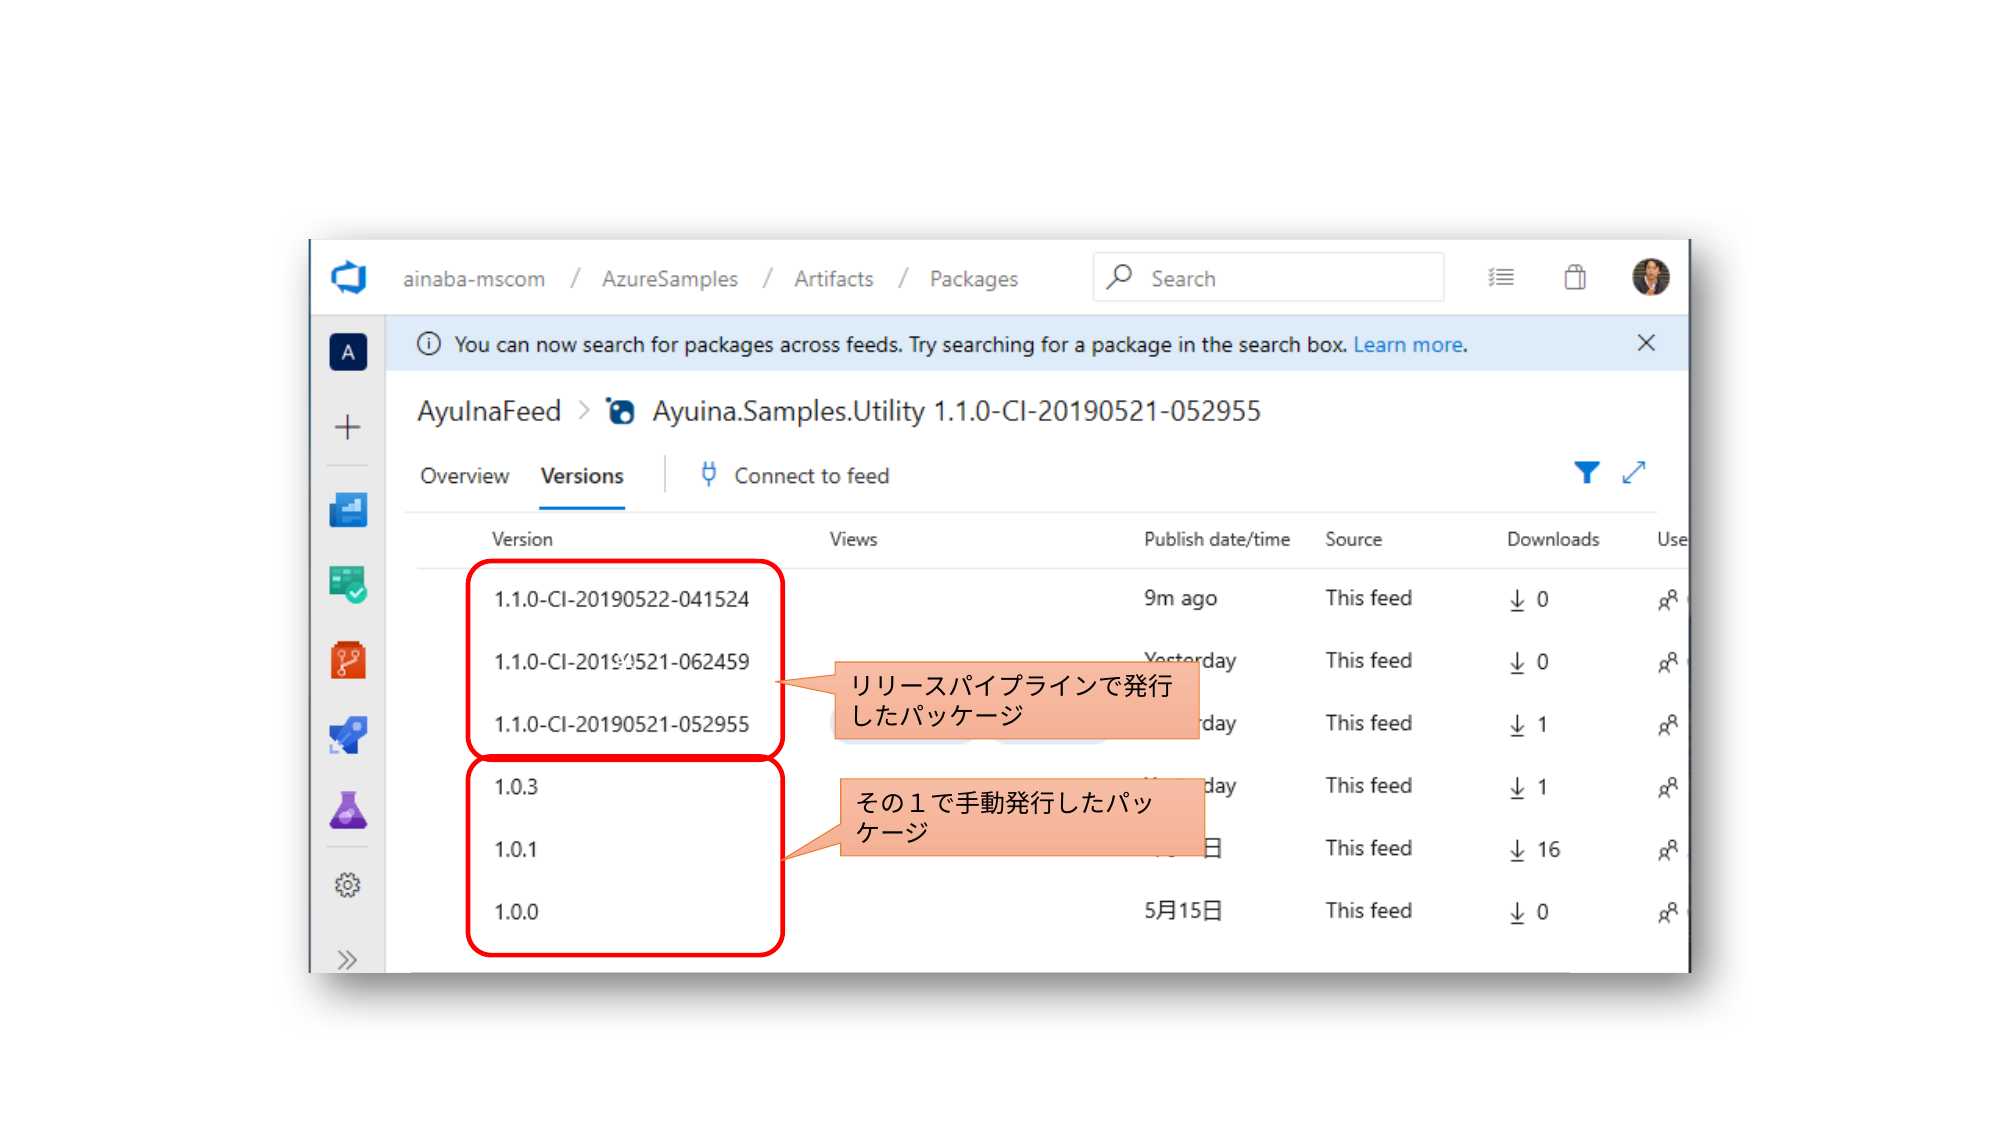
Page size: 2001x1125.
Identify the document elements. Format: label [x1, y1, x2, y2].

picture [308, 238, 1692, 973]
